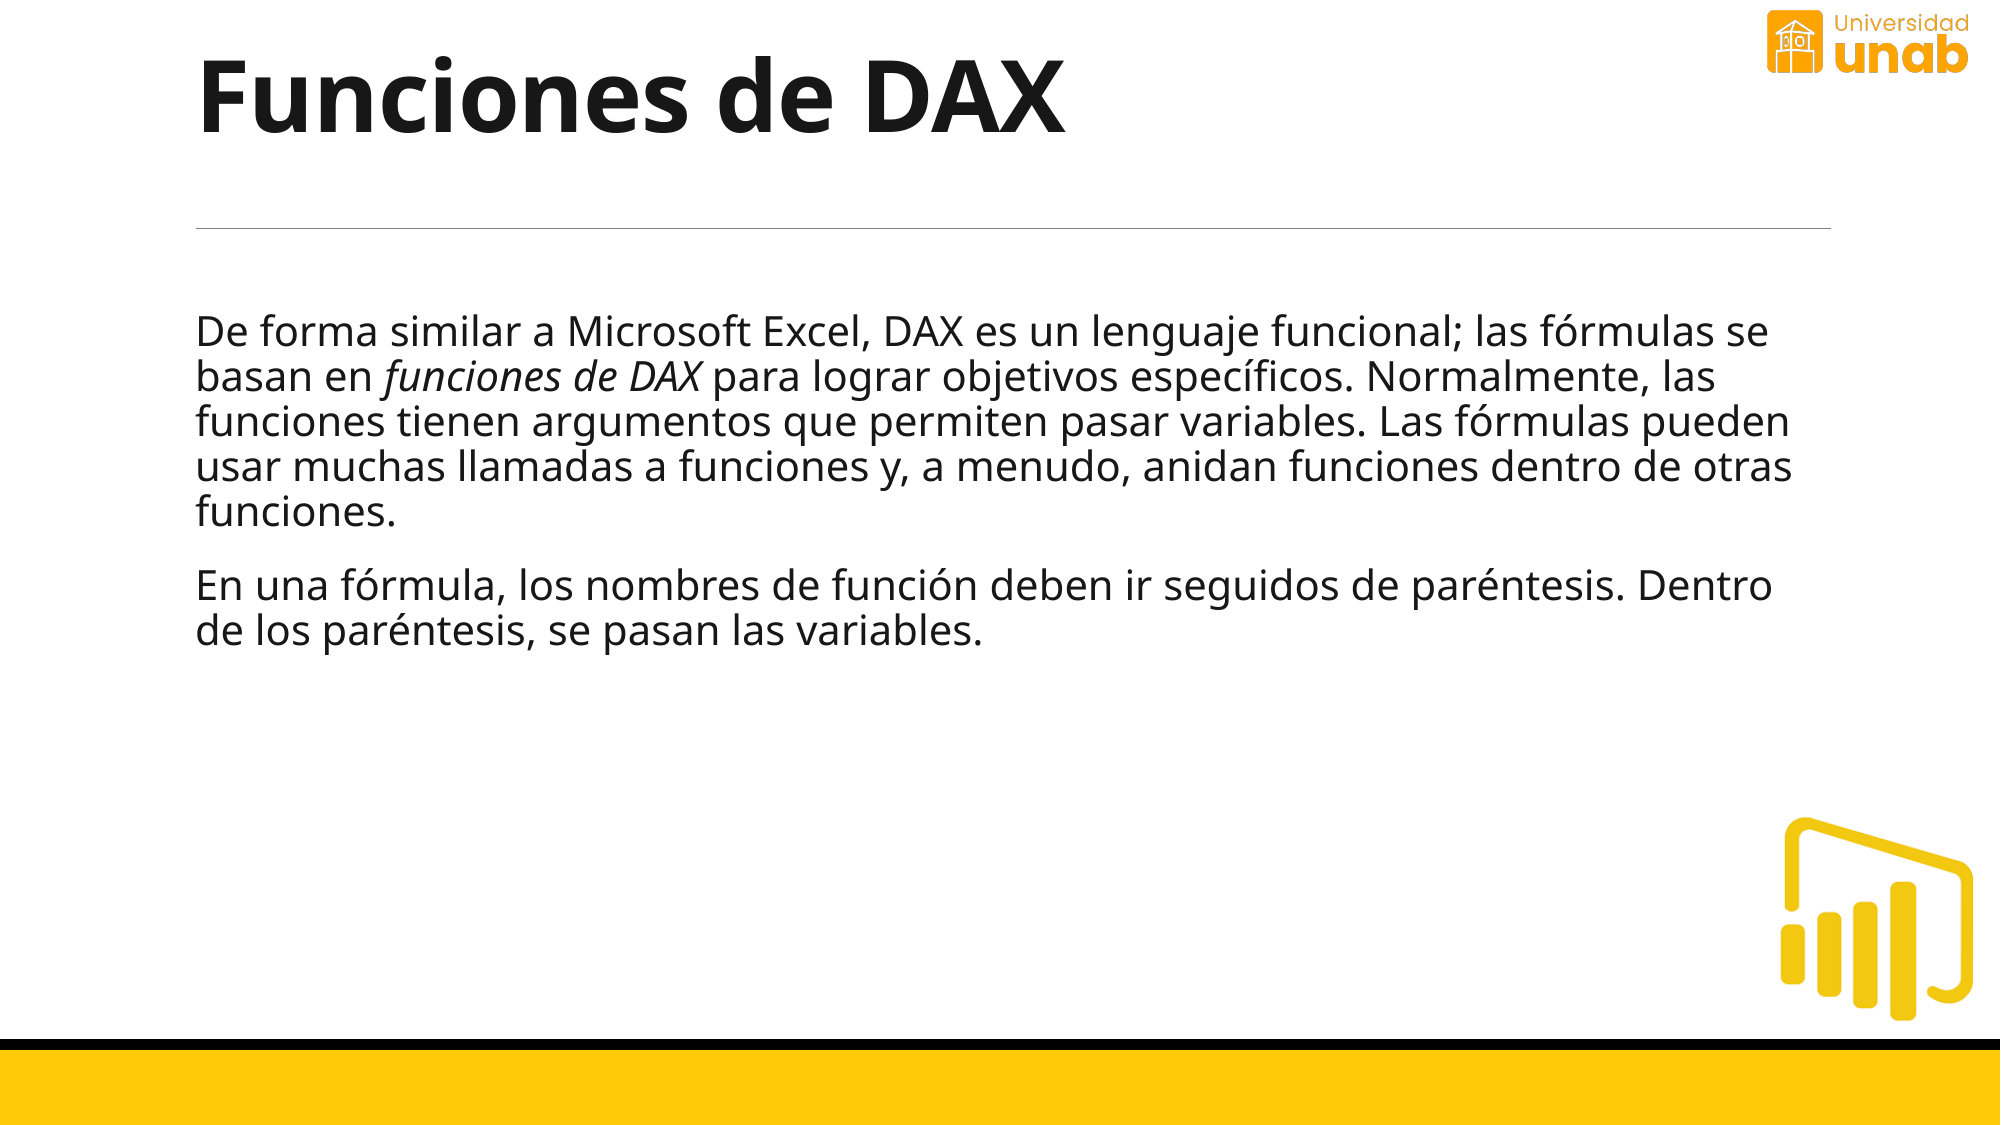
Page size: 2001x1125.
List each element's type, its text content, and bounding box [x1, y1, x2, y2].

list De forma similar a Microsoft Excel, DAX es un lenguaje funcional; las fórmulas se basan en funciones de DAX para lograr objetivos específicos. Normalmente, las funciones tienen argumentos que permiten pasar variables. Las fórmulas pueden usar muchas llamadas a funciones y, a menudo, anidan funciones dentro de otras funciones. En una fórmula, los nombres de función deben ir seguidos de paréntesis. Dentro de los paréntesis, se pasan las variables. [180, 302, 1830, 963]
title Funciones de DAX [180, 42, 1830, 281]
picture [1762, 803, 1997, 1034]
picture [1739, 1, 1999, 82]
